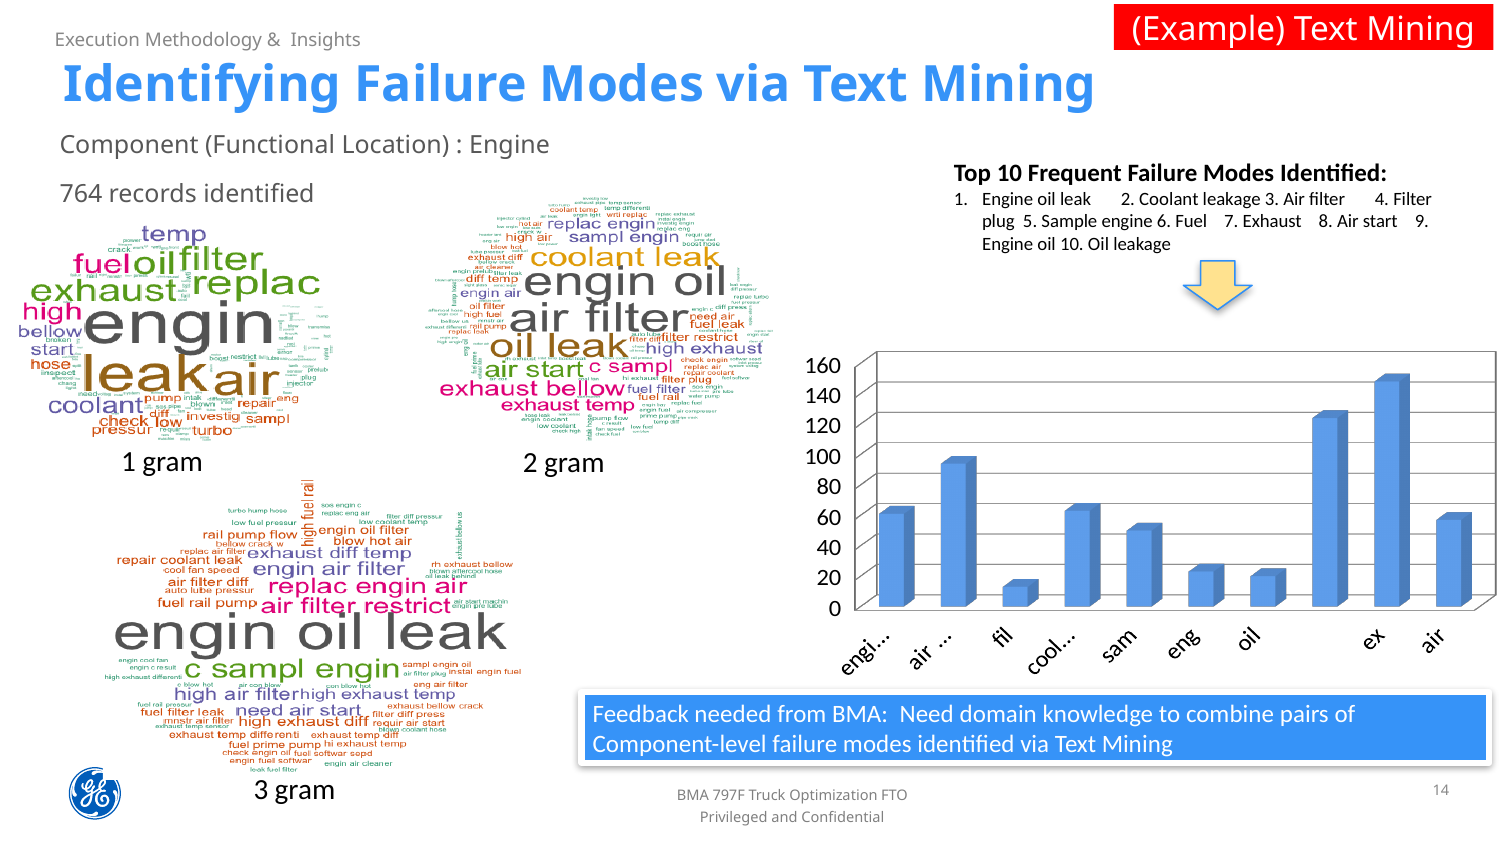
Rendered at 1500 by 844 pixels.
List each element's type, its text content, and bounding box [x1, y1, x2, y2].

chart [803, 338, 1500, 682]
picture [102, 467, 542, 780]
title Identifying Failure Modes via Text Mining [63, 58, 1434, 150]
text_box 2 gram [511, 455, 623, 484]
picture [414, 191, 786, 448]
text_box Top 10 Frequent Failure Modes Identified: Engine oil leak 2. Coolant leakage 3. Air filter 4. Filter plug 5. Sample engine 6. Fuel 7. Exhaust 8. Air start 9. Engine oil 10. Oil leakage [942, 150, 1454, 260]
text_box 3 gram [242, 788, 353, 811]
picture [0, 217, 348, 446]
list Component (Functional Location) : Engine 764 records identified [59, 128, 1410, 248]
text_box Feedback needed from BMA: Need domain knowledge to combine pairs of Component-level failure modes identified via Text Mining [578, 689, 1492, 766]
text_box (Example) Text Mining [1112, 2, 1496, 52]
text_box 1 gram [110, 453, 221, 465]
slide_number 14 [1404, 780, 1450, 798]
text_box Execution Methodology & Insights [54, 27, 361, 50]
text_box [1182, 260, 1253, 311]
text_box BMA 797F Truck Optimization FTO Privileged and Confidential [622, 780, 962, 797]
